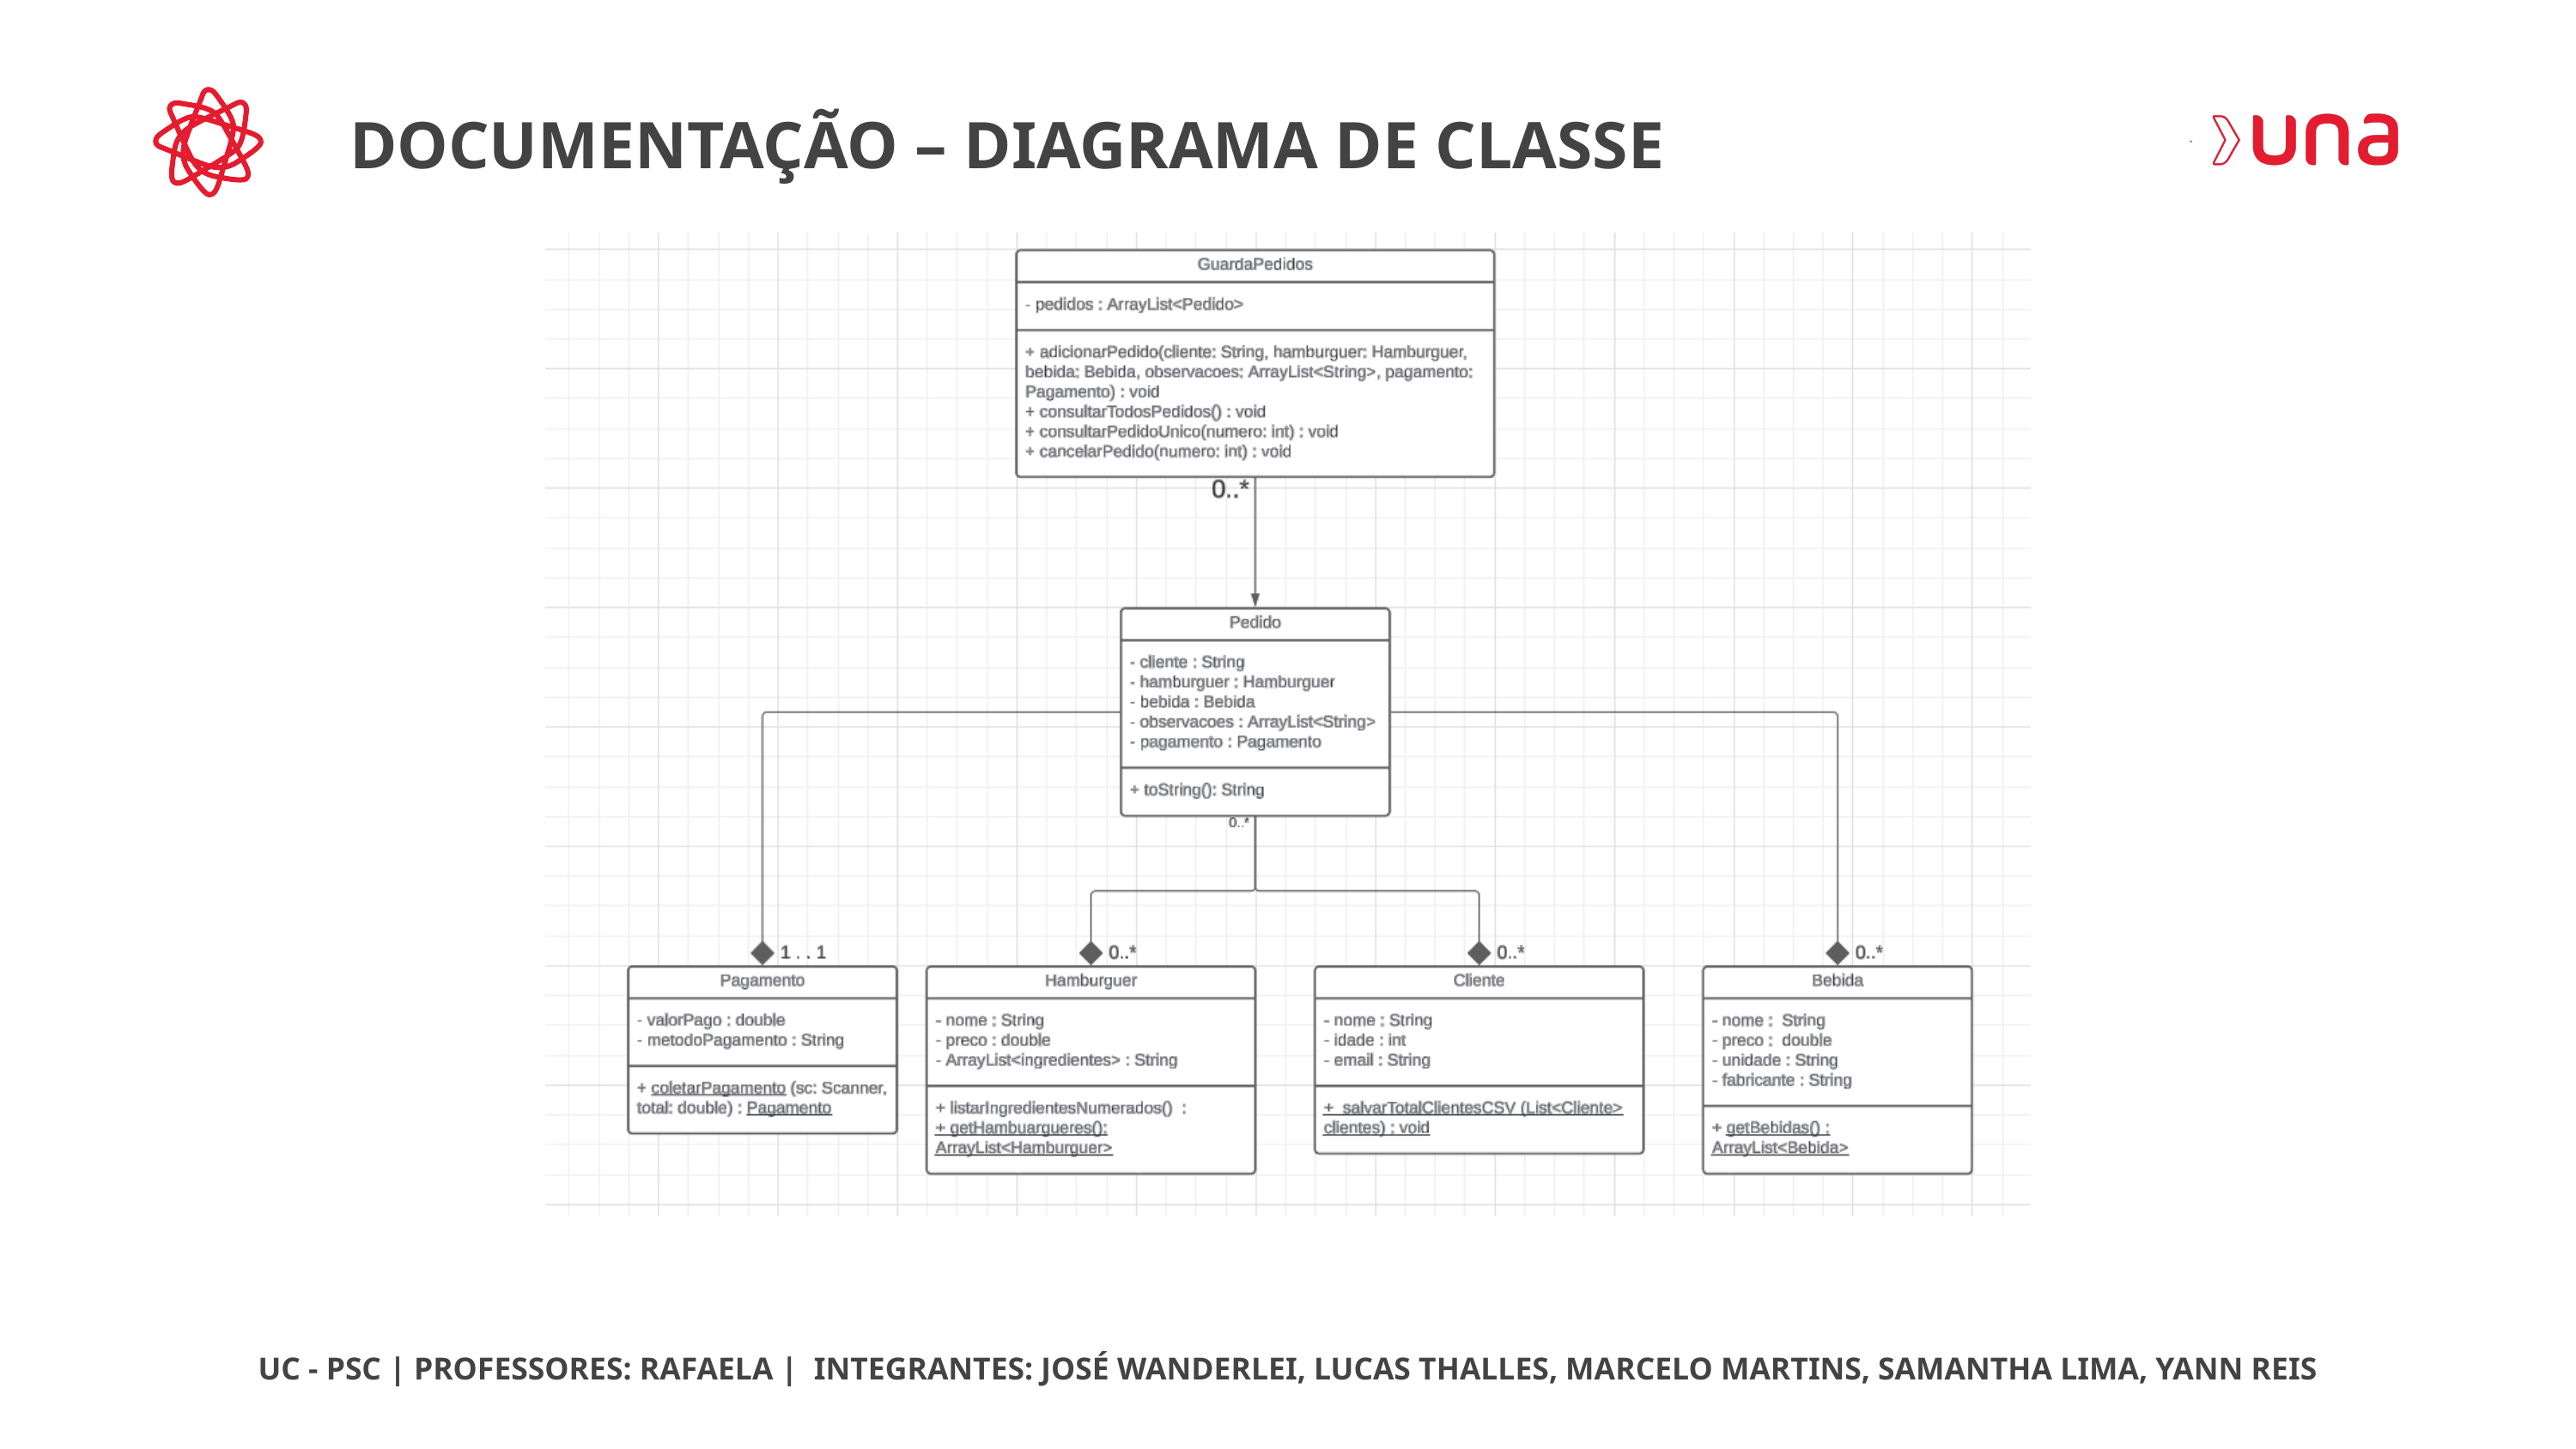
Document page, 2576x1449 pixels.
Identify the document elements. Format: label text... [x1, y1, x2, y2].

picture [152, 87, 273, 198]
text_box UC - PSC | PROFESSORES: RAFAELA | INTEGRANTES: JOSÉ WANDERLEI, LUCAS THALLES, MARCELO MARTINS, SAMANTHA LIMA, YANN REIS [0, 1336, 2576, 1404]
picture [2185, 107, 2425, 177]
text_box DOCUMENTAÇÃO – DIAGRAMA DE CLASSE [330, 82, 2049, 214]
picture [545, 232, 2031, 1216]
